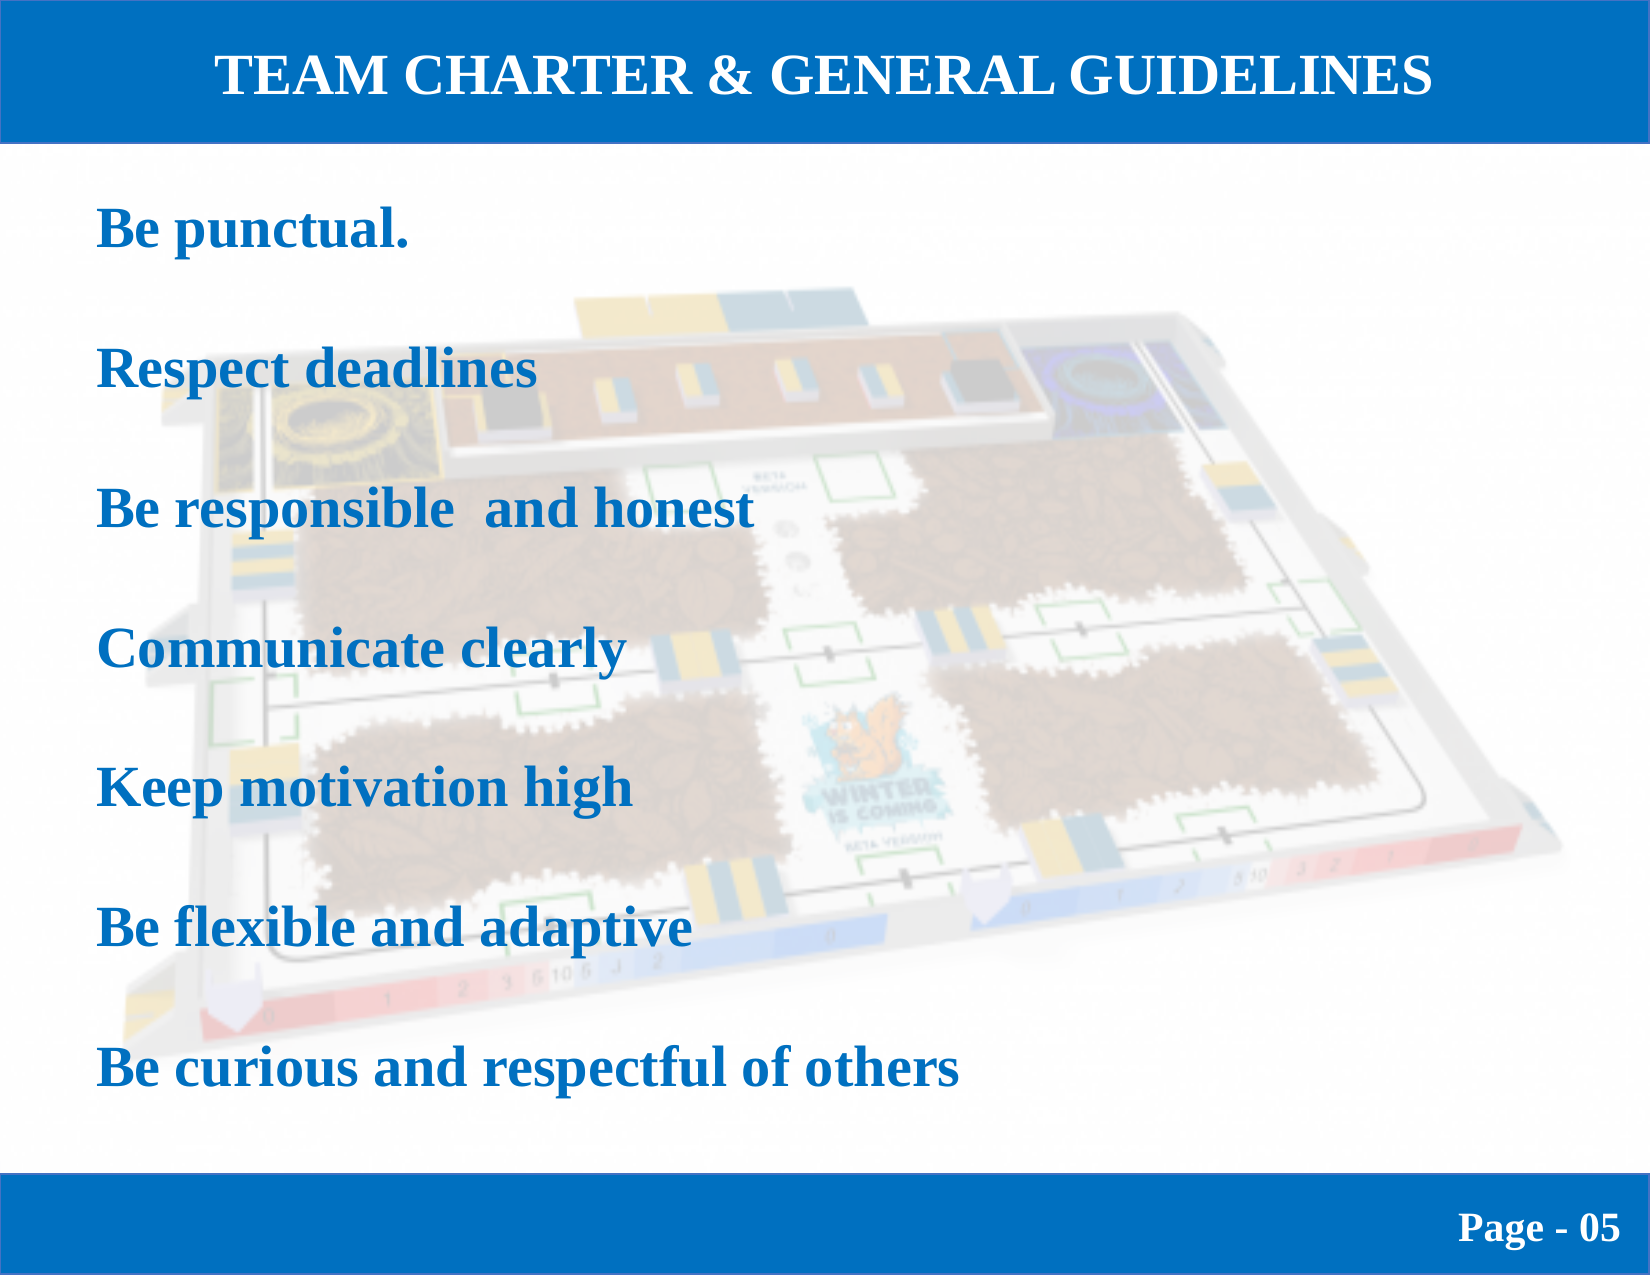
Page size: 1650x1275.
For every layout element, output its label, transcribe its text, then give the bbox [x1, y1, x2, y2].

picture [0, 142, 1650, 1183]
text_box TEAM CHARTER & GENERAL GUIDELINES [0, 0, 1650, 142]
text_box Page - 05 [0, 1183, 1650, 1275]
